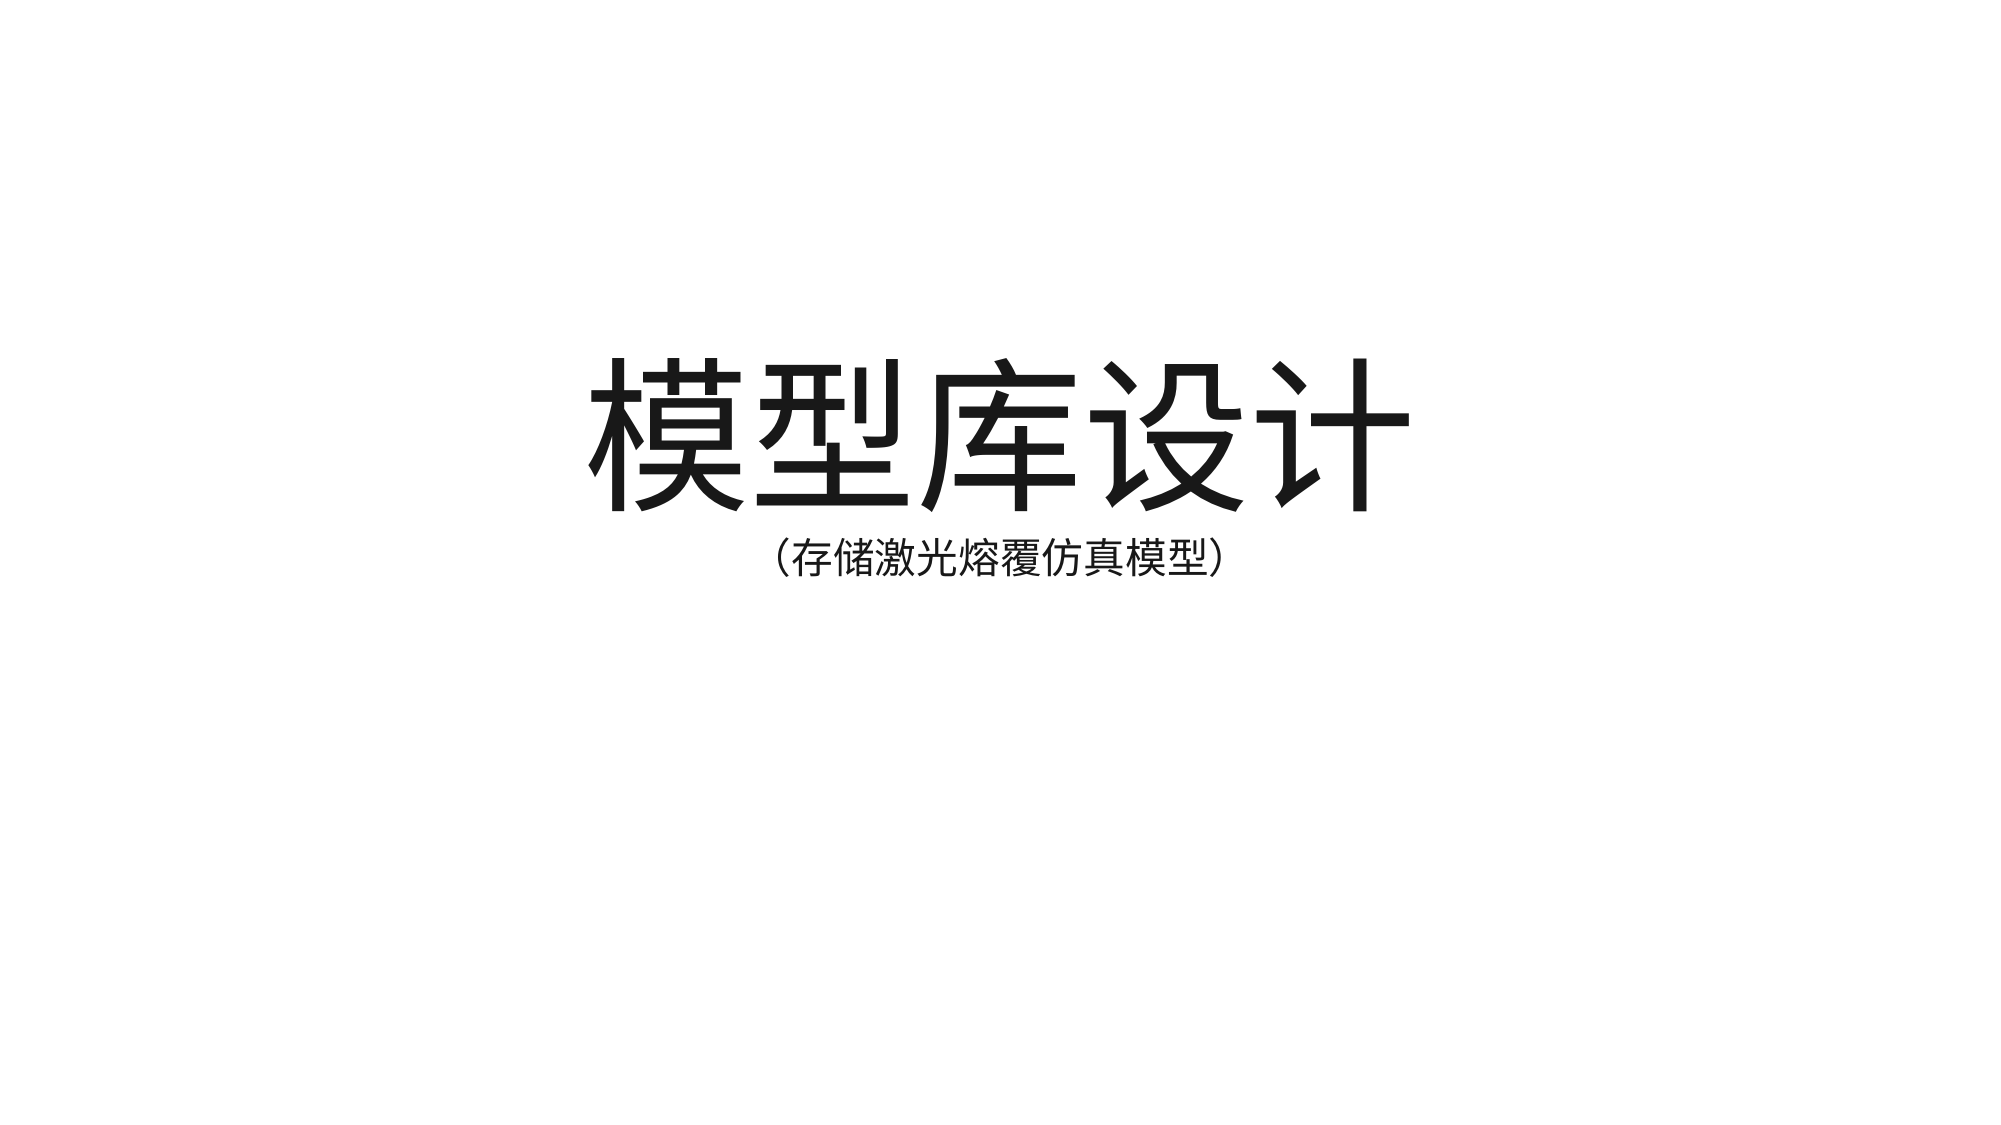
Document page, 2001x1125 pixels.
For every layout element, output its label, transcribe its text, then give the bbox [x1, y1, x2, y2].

text_box 模型库设计 （存储激光熔覆仿真模型） [563, 324, 1437, 589]
